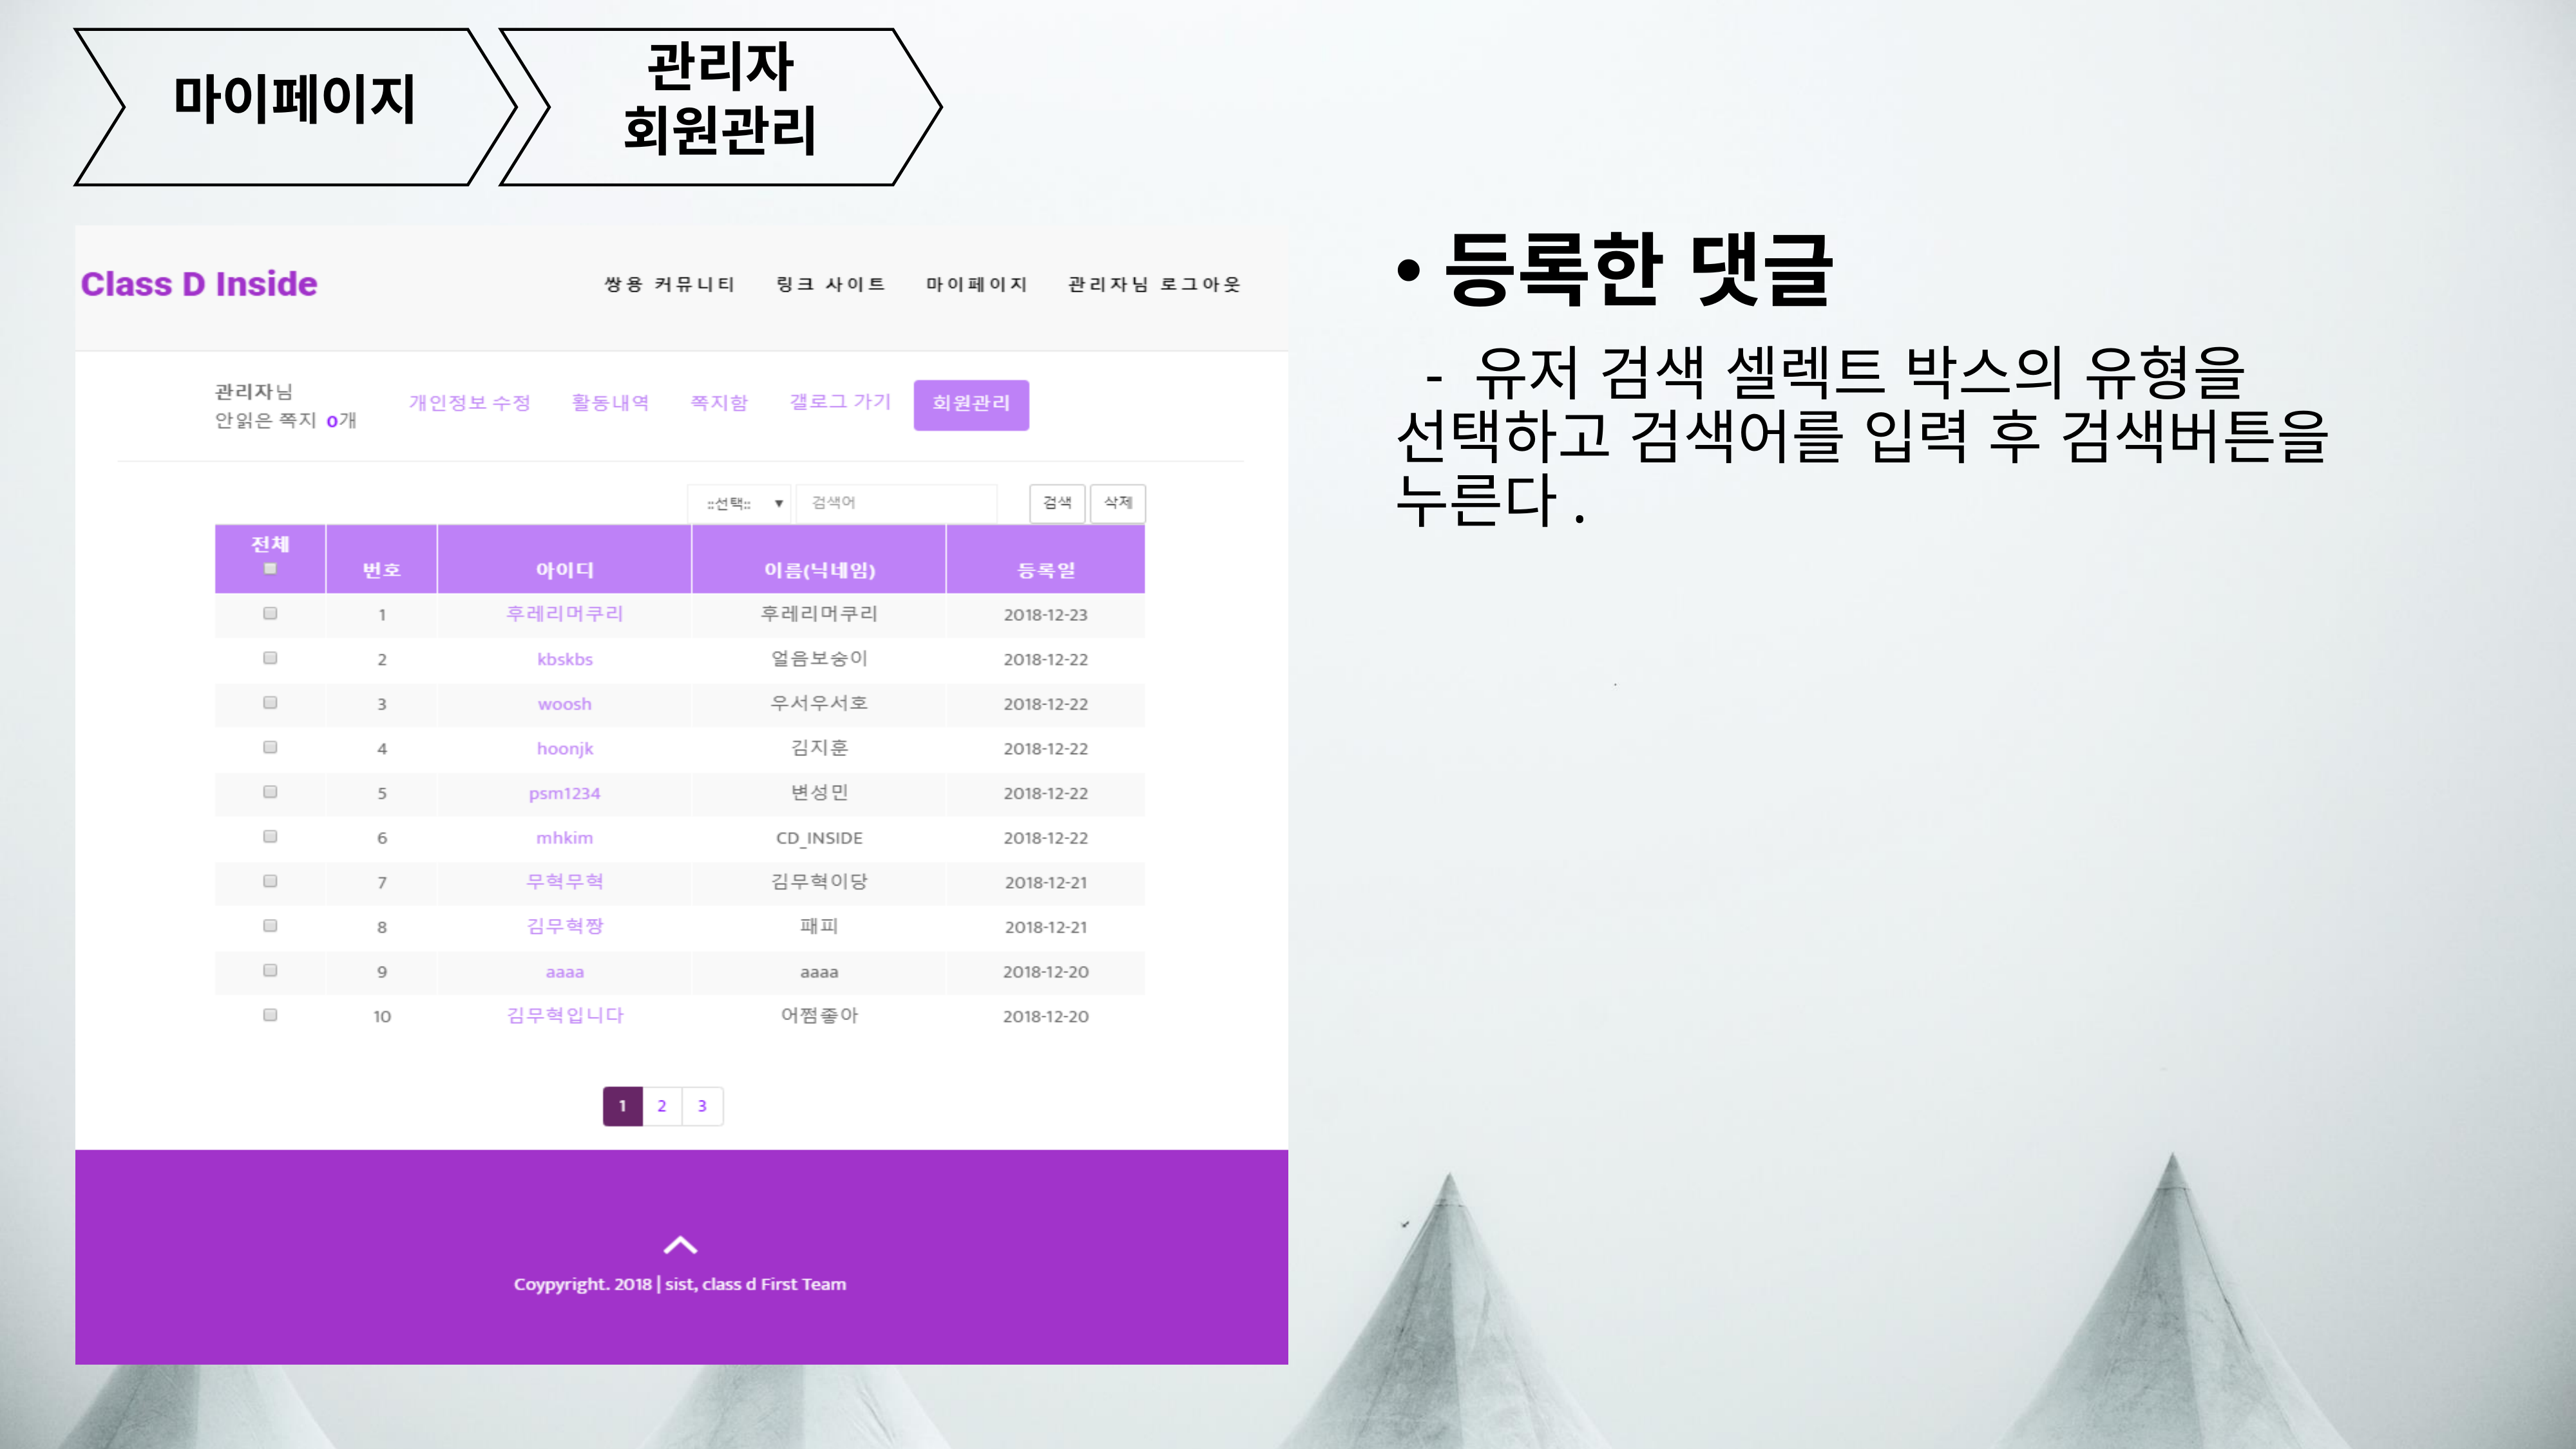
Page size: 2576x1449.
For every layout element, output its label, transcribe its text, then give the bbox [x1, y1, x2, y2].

picture [0, 0, 2576, 1449]
text_box 등록한 댓글 - 유저 검색 셀렉트 박스의 유형을 선택하고 검색어를 입력 후 검색버튼을 누른다. [1385, 225, 2421, 1449]
text_box 관리자 회원관리 [500, 29, 942, 185]
text_box 마이페이지 [75, 29, 517, 185]
